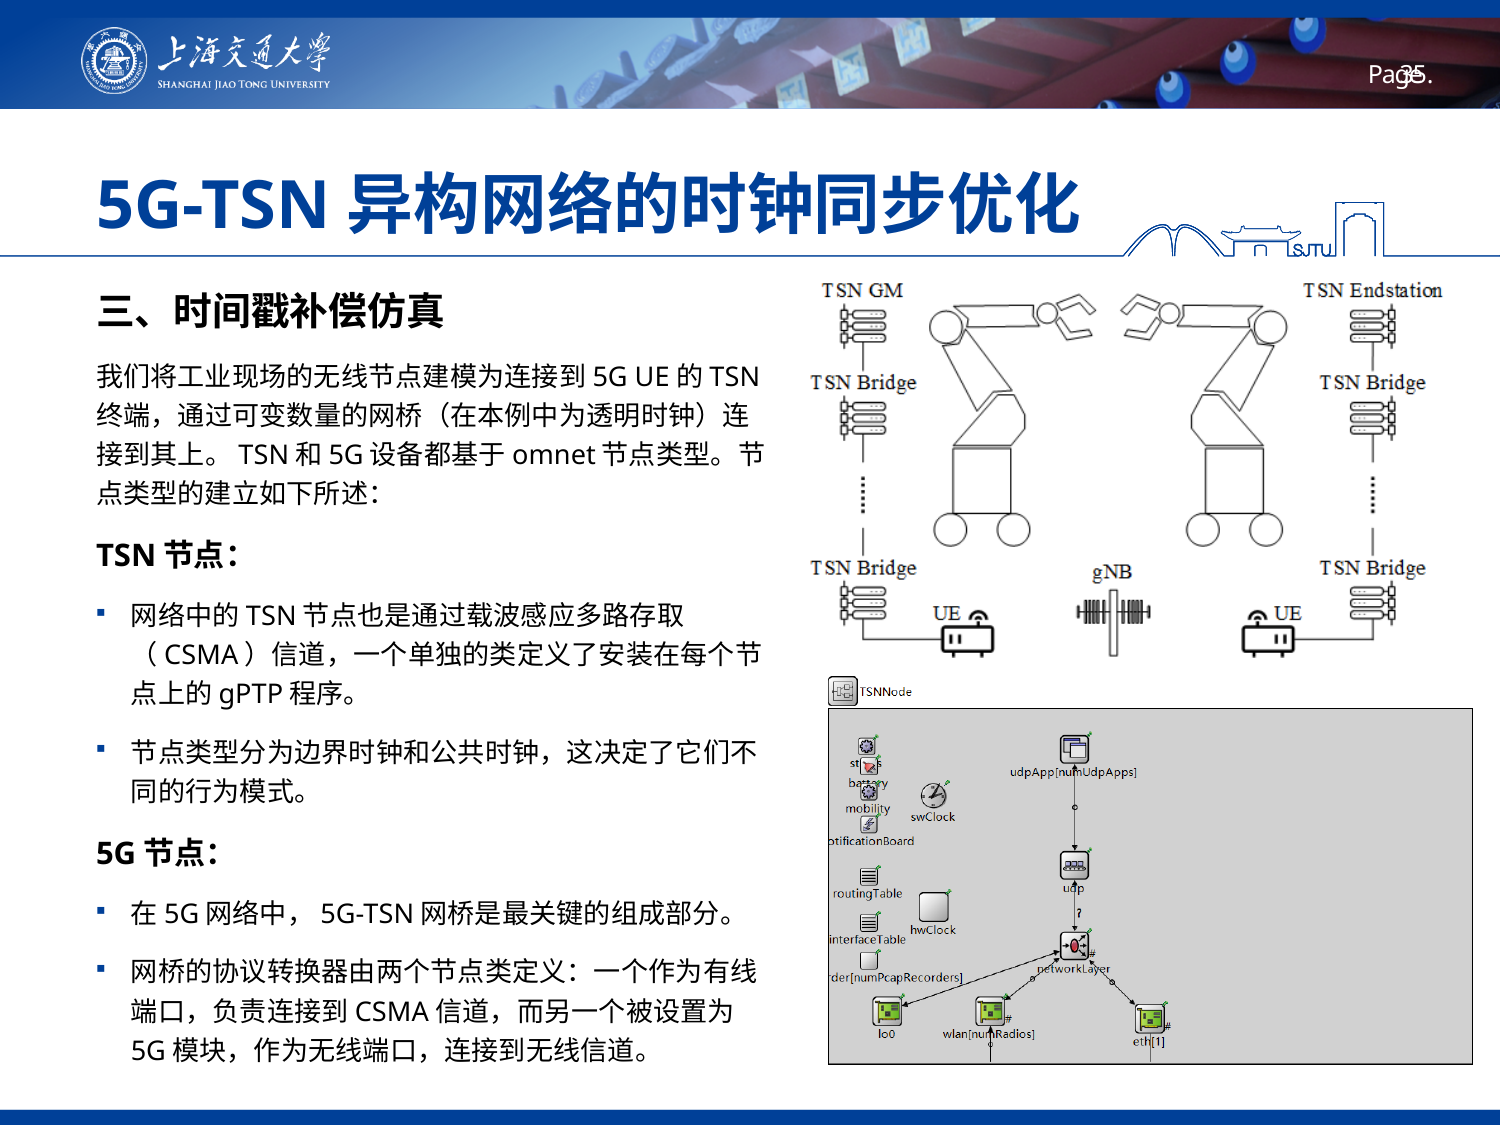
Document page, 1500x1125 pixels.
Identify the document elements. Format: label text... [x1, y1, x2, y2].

picture [823, 675, 1475, 1066]
list 三、时间戳补偿仿真 我们将工业现场的无线节点建模为连接到5G UE的TSN终端，通过可变数量的网桥（在本例中为透明时钟）连接到其上。TSN和5G设备都基于omnet节点类型。节点类型的建立如下所述： TSN节点： 网络中的TSN节点也是通过载波感应多路存取（CSMA）信道，一个单独的类定义了安装在每个节点上的gPTP程序。 节点类型分为边界时钟和公共时钟，这决定了它们不同的行为模式。 5G节点： 在5G网络中，5G-TSN网桥是最关键的组成部分。 网桥的协议转换器由两个节点类定义：一个作为有线端口，负责连接到CSMA信道，而另一个被设置为5G模块，作为无线端口，连接到无线信道。 [81, 269, 781, 1088]
picture [798, 272, 1455, 659]
picture [0, 18, 1500, 109]
title 5G-TSN异构网络的时钟同步优化 [81, 160, 1455, 255]
